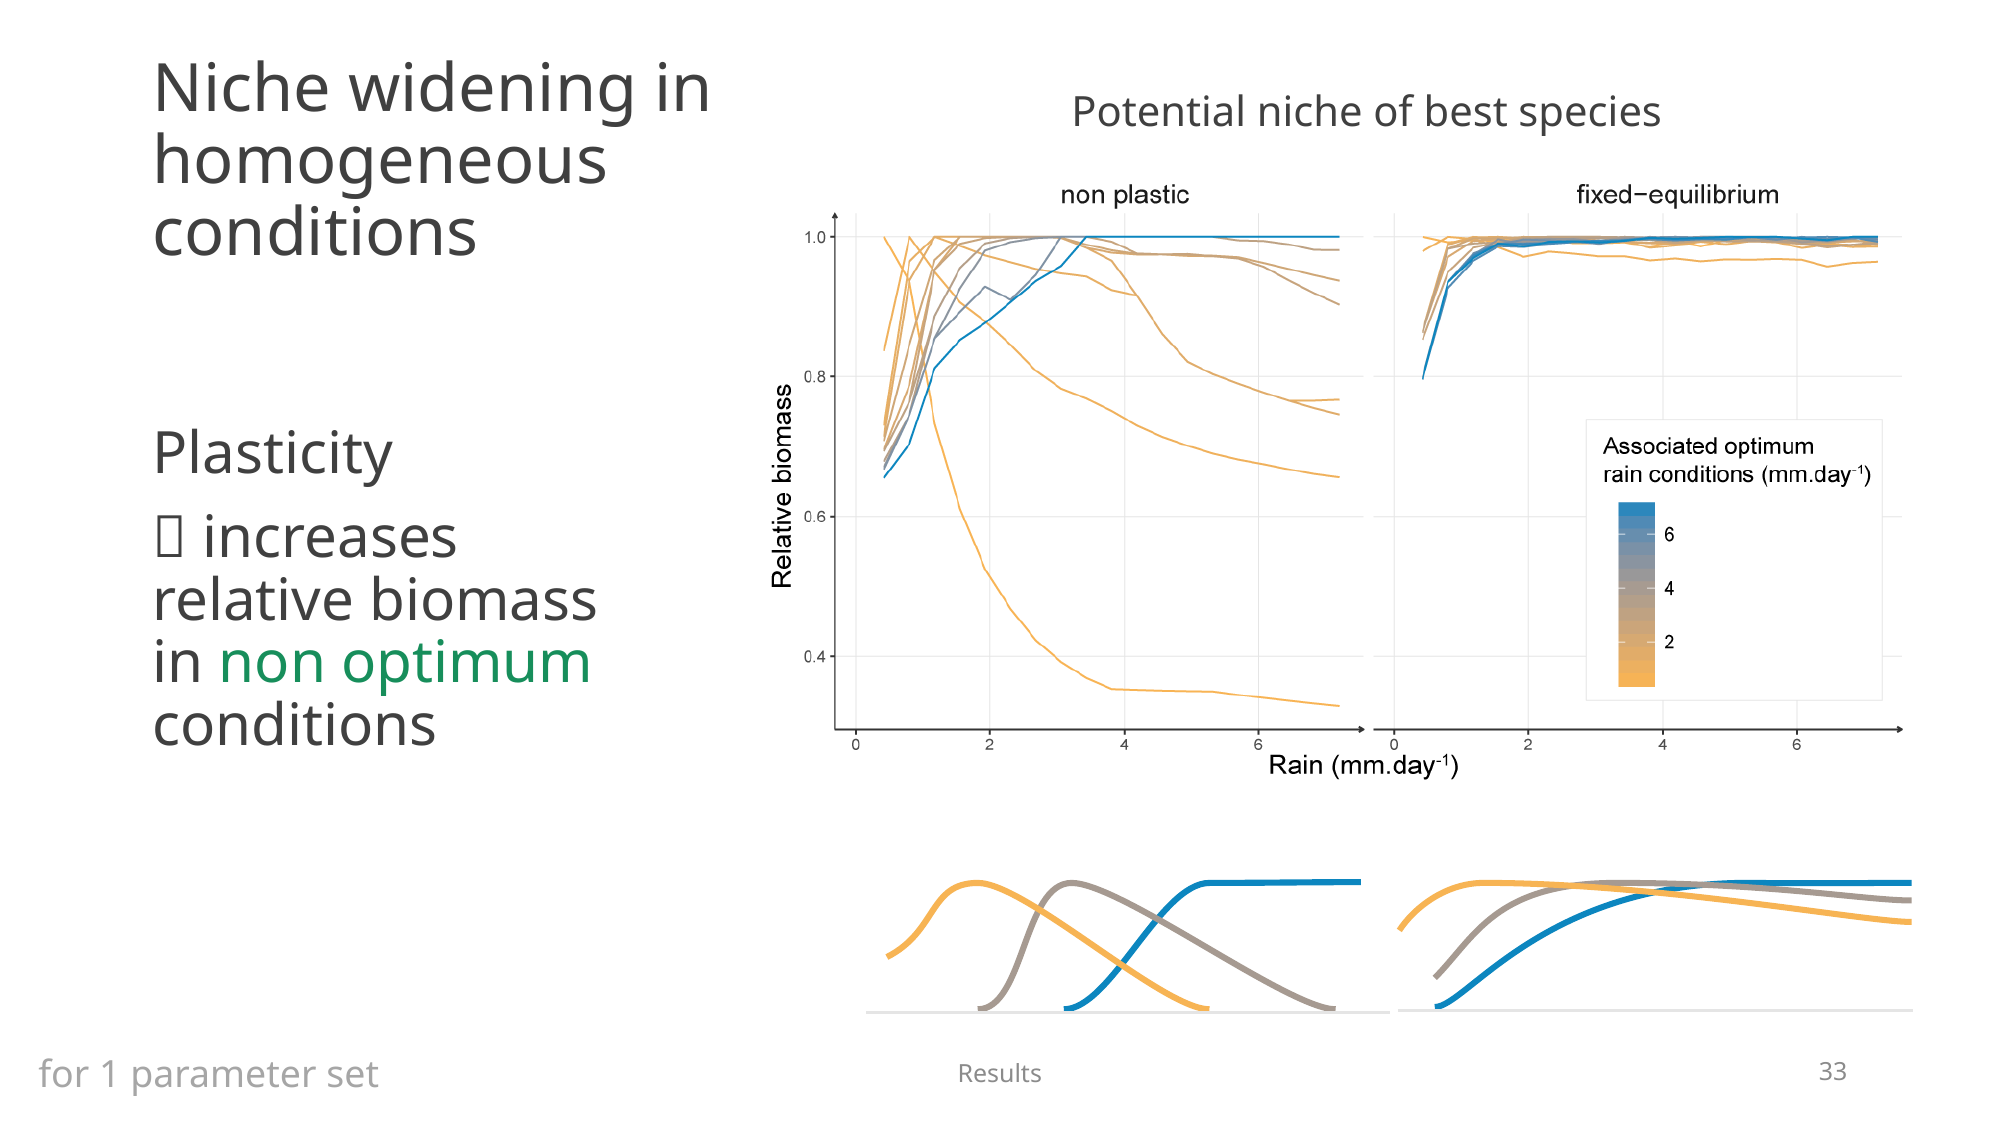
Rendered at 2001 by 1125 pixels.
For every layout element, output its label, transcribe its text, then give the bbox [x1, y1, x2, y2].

picture [1396, 879, 1914, 1014]
picture [865, 879, 1391, 1014]
title Niche widening in homogeneous conditions [137, 59, 795, 278]
footer Results [662, 1042, 1338, 1103]
text_box for 1 parameter set [23, 1042, 395, 1103]
text_box Potential niche of best species [1020, 82, 1713, 169]
slide_number 33 [1412, 1042, 1863, 1103]
picture [761, 170, 1914, 796]
text_box Plasticity  increases relative biomass in non optimum conditions [137, 415, 629, 1014]
